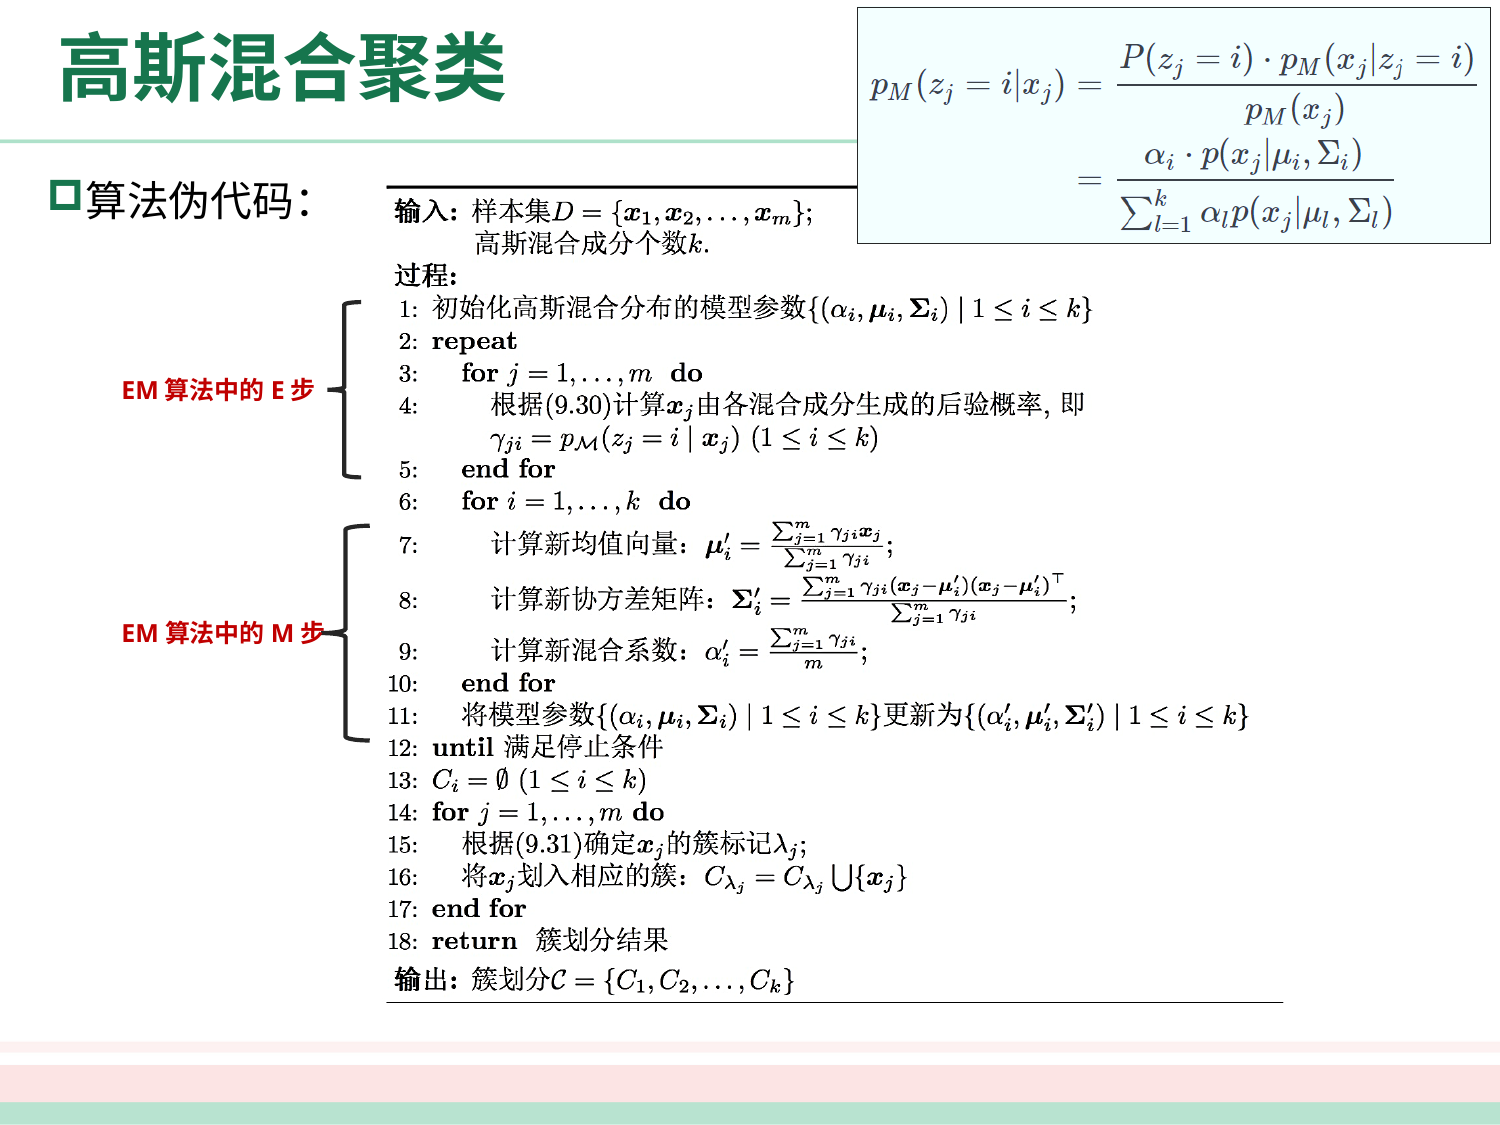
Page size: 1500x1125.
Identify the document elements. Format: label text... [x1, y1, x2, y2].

title 高斯混合聚类 [42, 7, 857, 135]
text_box [341, 525, 370, 742]
picture [0, 0, 1500, 1125]
text_box [331, 301, 362, 478]
text_box EM算法中的M步 [106, 610, 341, 656]
list 算法伪代码： [31, 172, 361, 234]
text_box EM算法中的E步 [106, 367, 331, 412]
